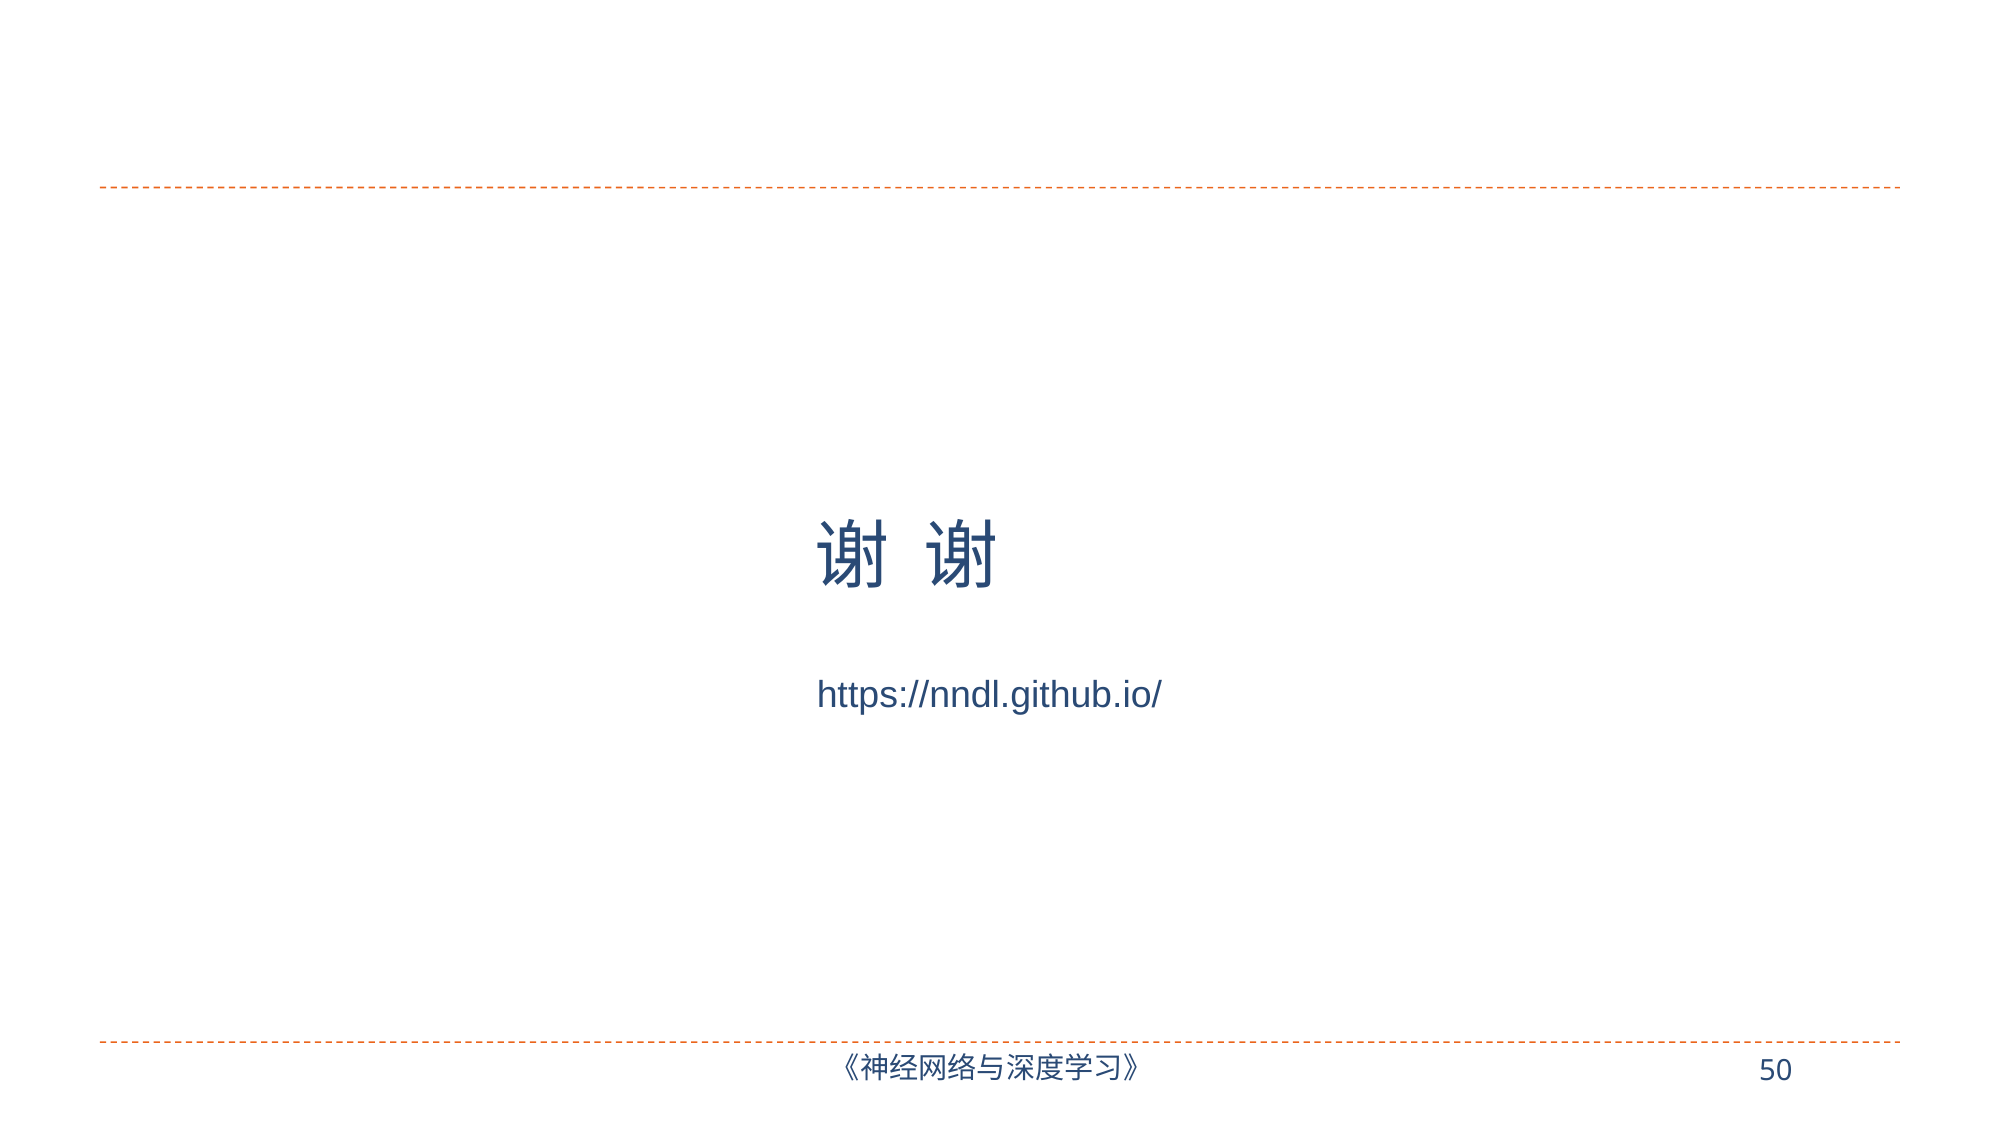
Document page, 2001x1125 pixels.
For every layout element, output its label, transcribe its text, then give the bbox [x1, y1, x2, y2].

text_box https://nndl.github.io/ [802, 662, 1178, 723]
